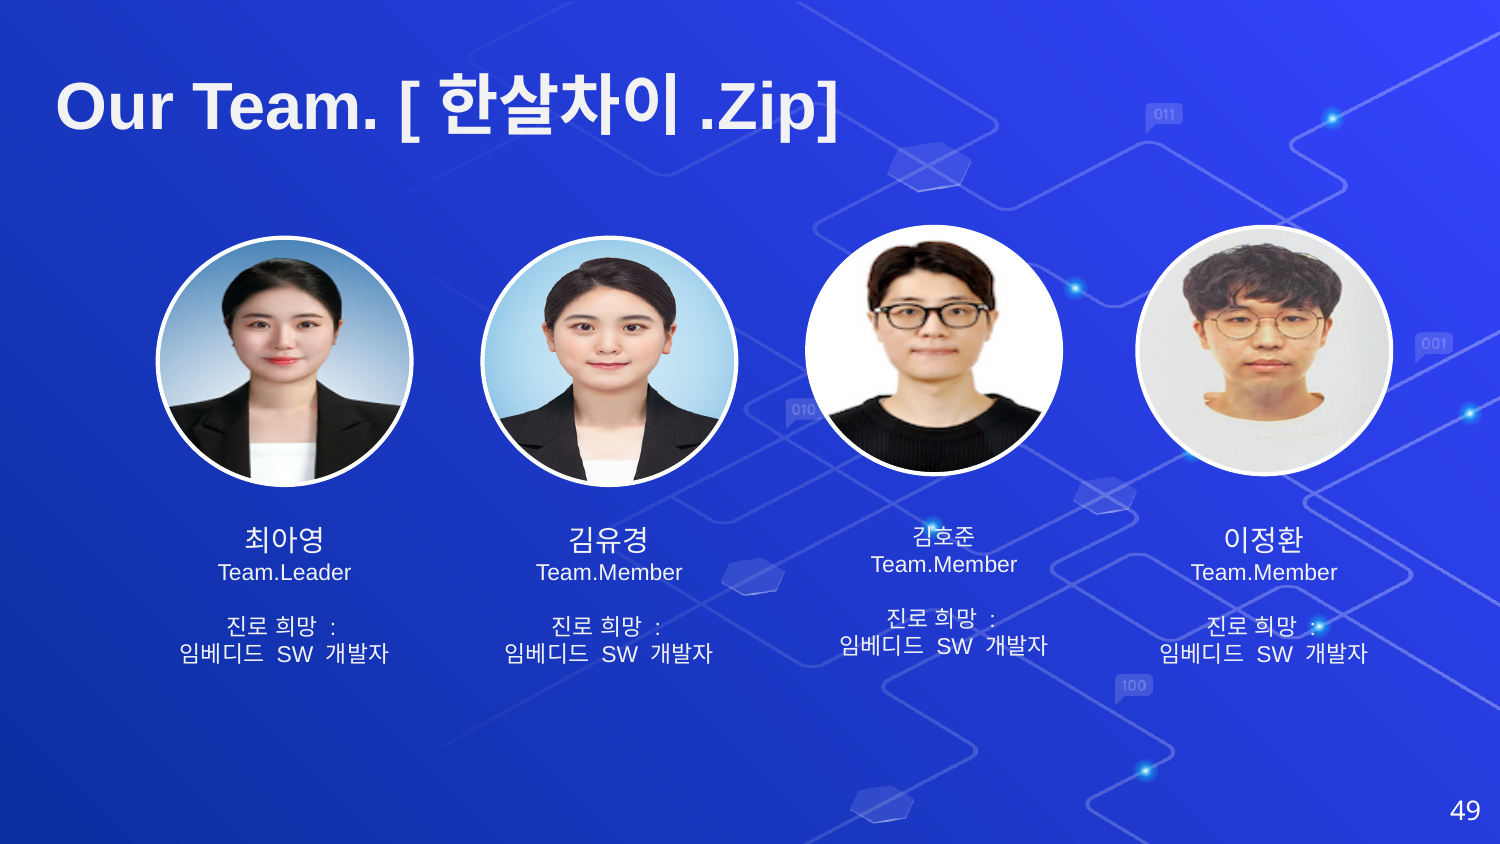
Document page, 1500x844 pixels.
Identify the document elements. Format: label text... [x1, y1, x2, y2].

text_box 김호준 Team.Member 진로 희망 : 임베디드 SW 개발자 [817, 514, 1072, 737]
text_box 김유경 Team.Member 진로 희망 : 임베디드 SW 개발자 [482, 514, 737, 745]
text_box [1135, 224, 1394, 477]
text_box [805, 224, 1064, 477]
picture [0, 0, 1500, 844]
text_box [155, 235, 414, 488]
text_box 최아영 Team.Leader 진로 희망 : 임베디드 SW 개발자 [157, 514, 412, 745]
text_box [480, 235, 739, 488]
text_box 이정환 Team.Member 진로 희망 : 임베디드 SW 개발자 [1137, 514, 1392, 745]
text_box Our Team. [한살차이.Zip] [40, 55, 1500, 144]
slide_number 49 [1391, 779, 1482, 844]
